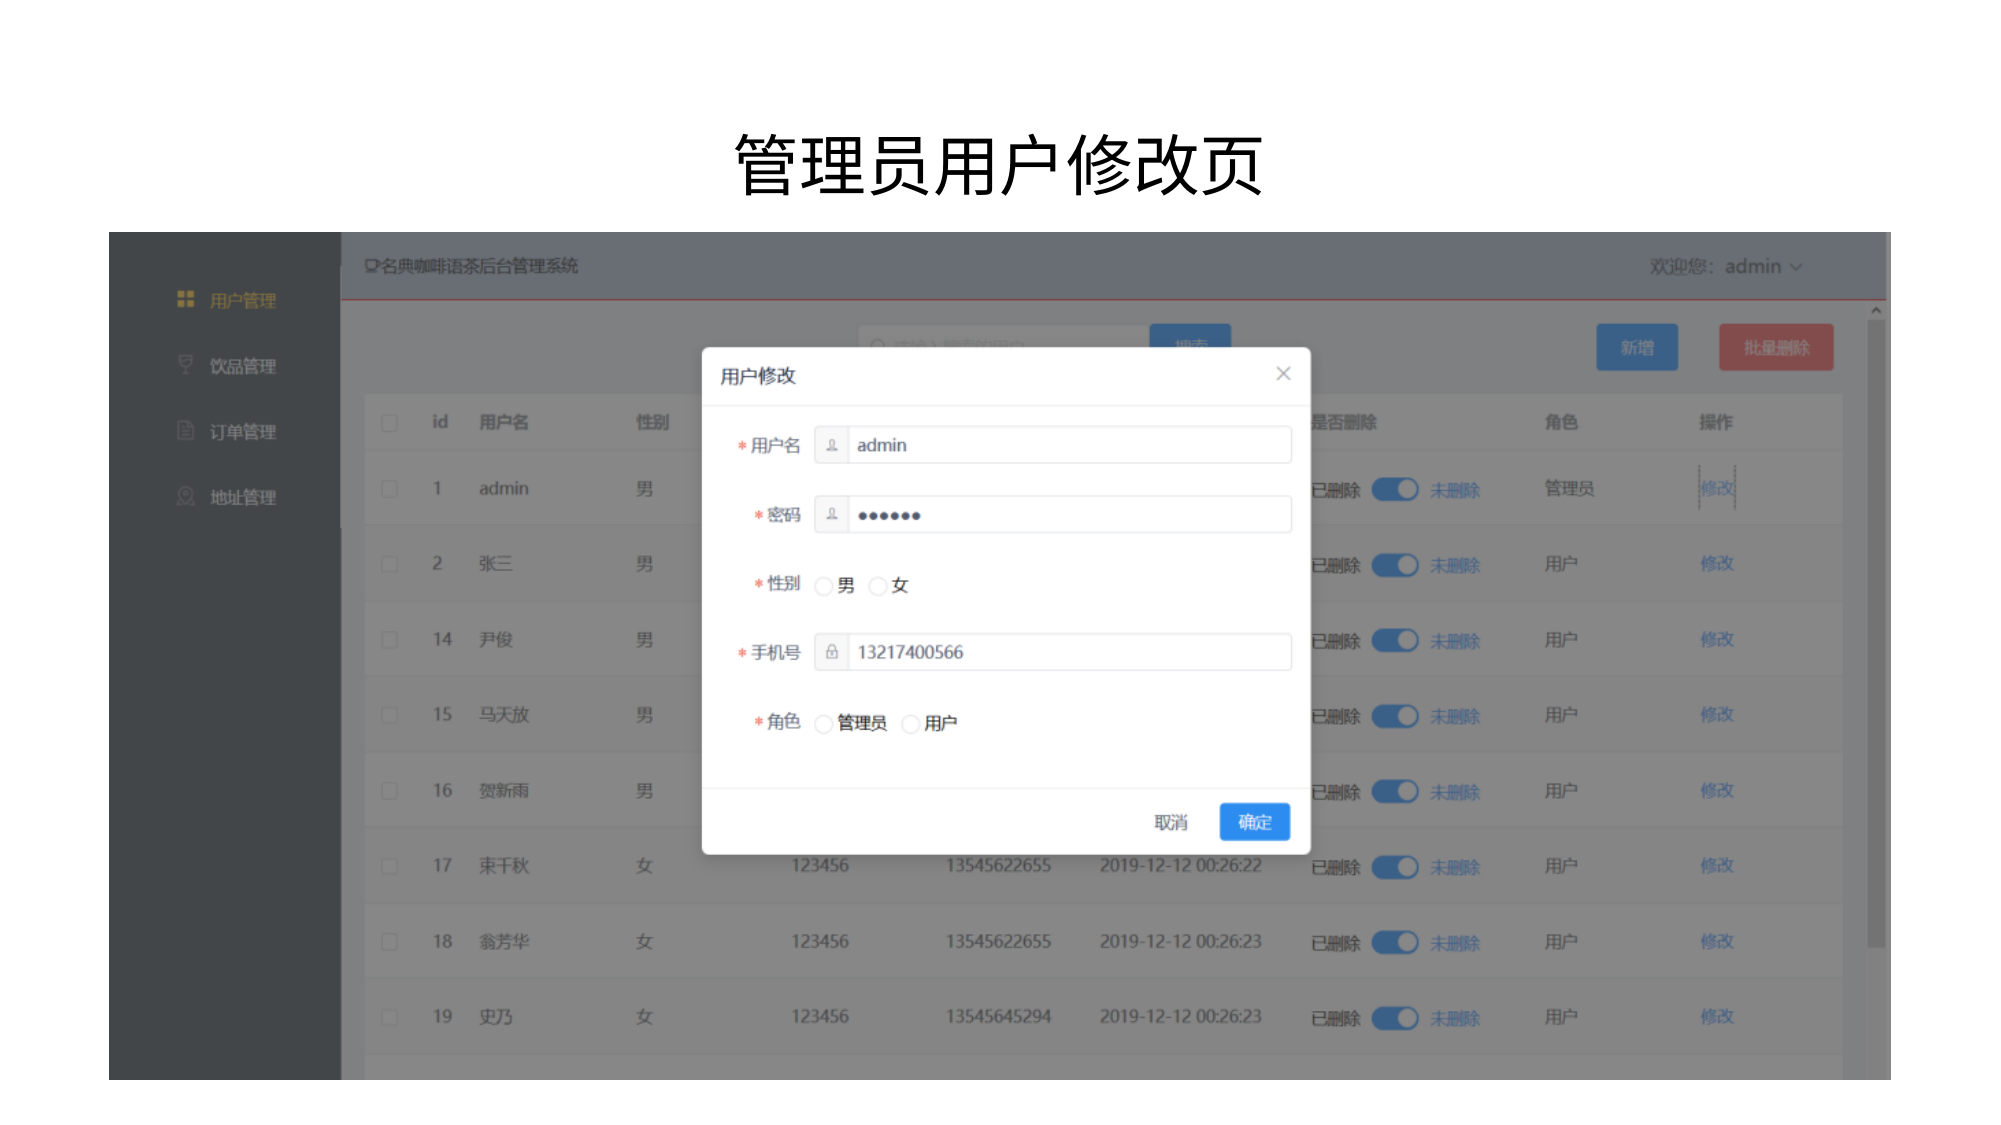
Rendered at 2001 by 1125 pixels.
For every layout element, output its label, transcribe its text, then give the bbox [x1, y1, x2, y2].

picture [109, 232, 1891, 1080]
title 管理员用户修改页 [137, 59, 1863, 232]
